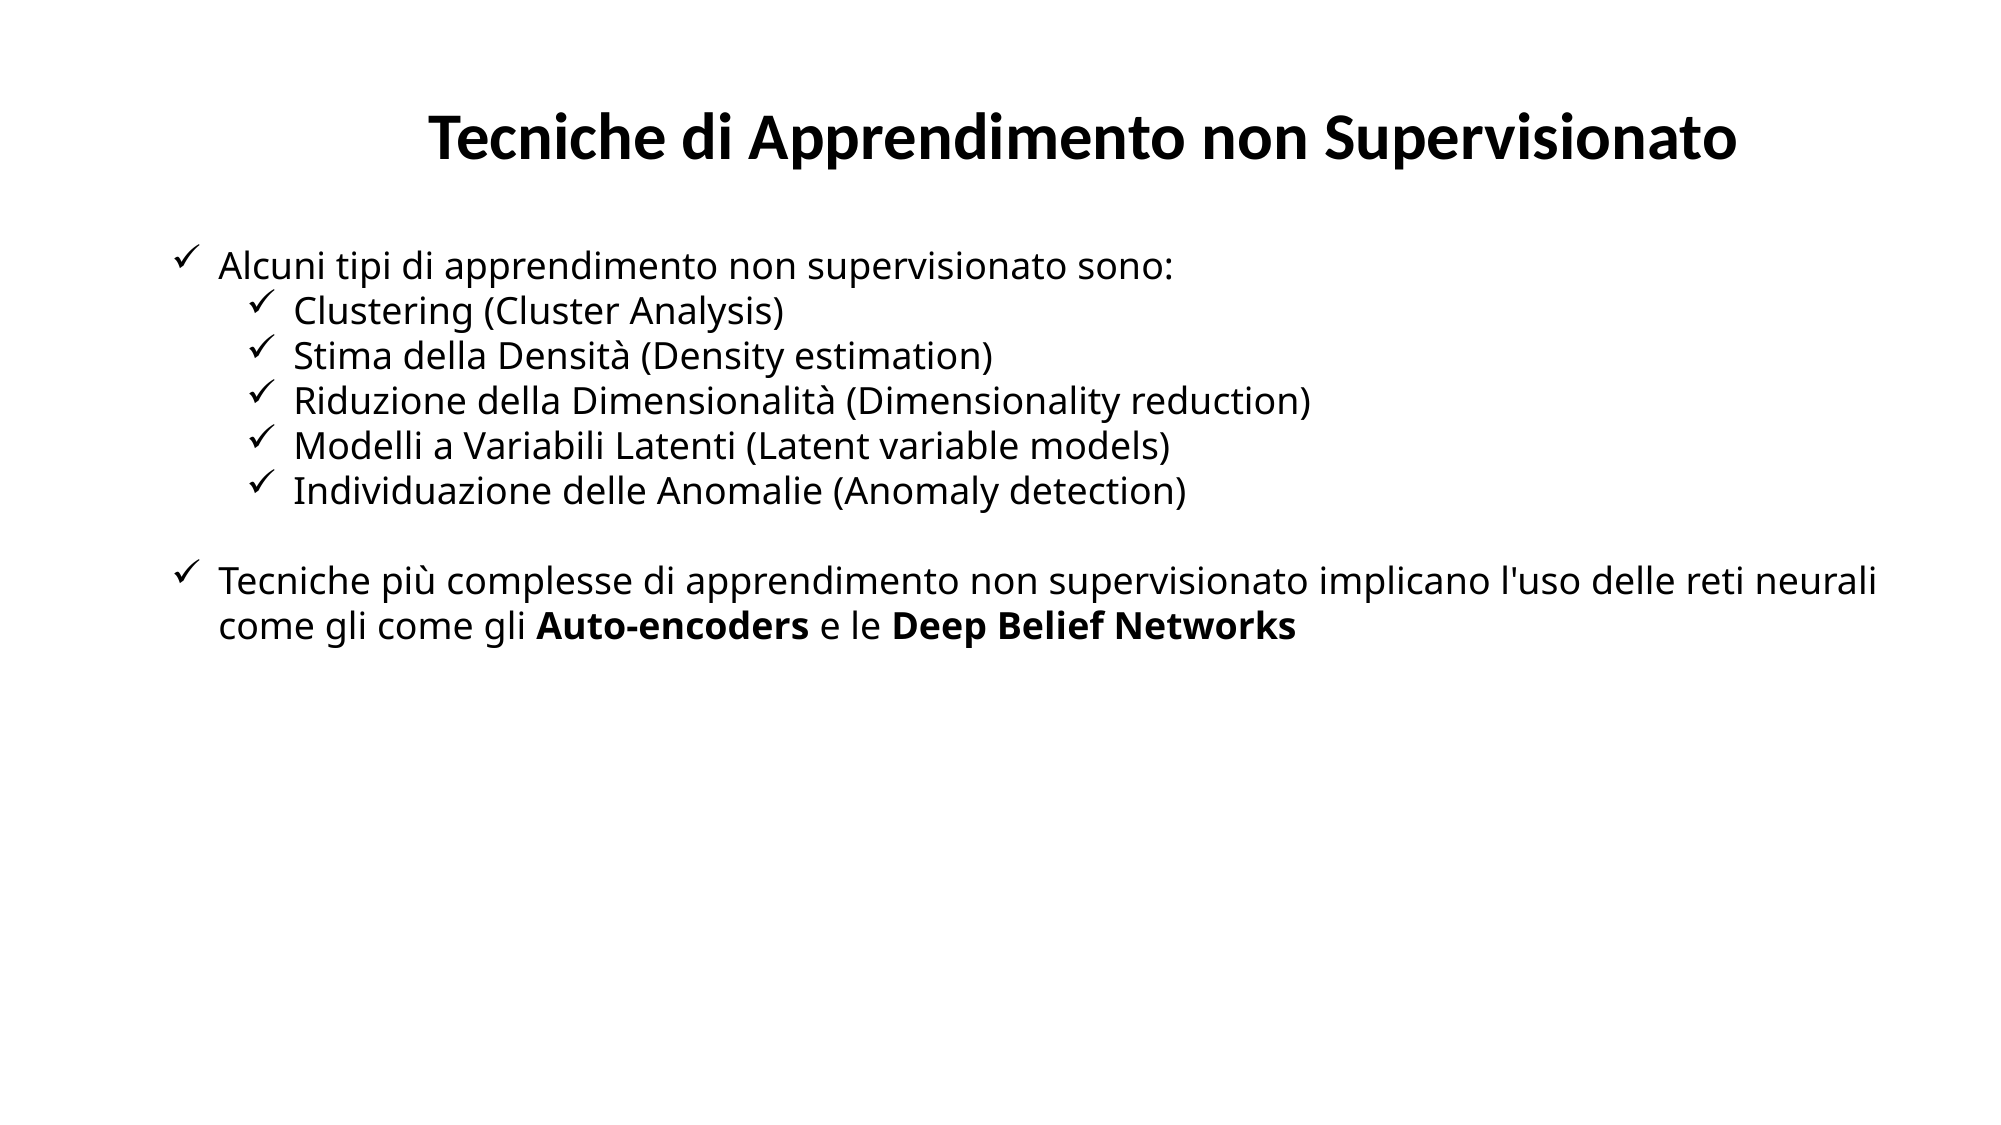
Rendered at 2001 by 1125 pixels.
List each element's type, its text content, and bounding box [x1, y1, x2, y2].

text_box Alcuni tipi di apprendimento non supervisionato sono: Clustering (Cluster Analysis) Stima della Densità (Density estimation) Riduzione della Dimensionalità (Dimensionality reduction) Modelli a Variabili Latenti (Latent variable models) Individuazione delle Anomalie (Anomaly detection) Tecniche più complesse di apprendimento non supervisionato implicano l'uso delle reti neurali come gli come gli Auto-encoders e le Deep Belief Networks [156, 234, 1952, 790]
text_box Tecniche di Apprendimento non Supervisionato [413, 85, 1755, 180]
